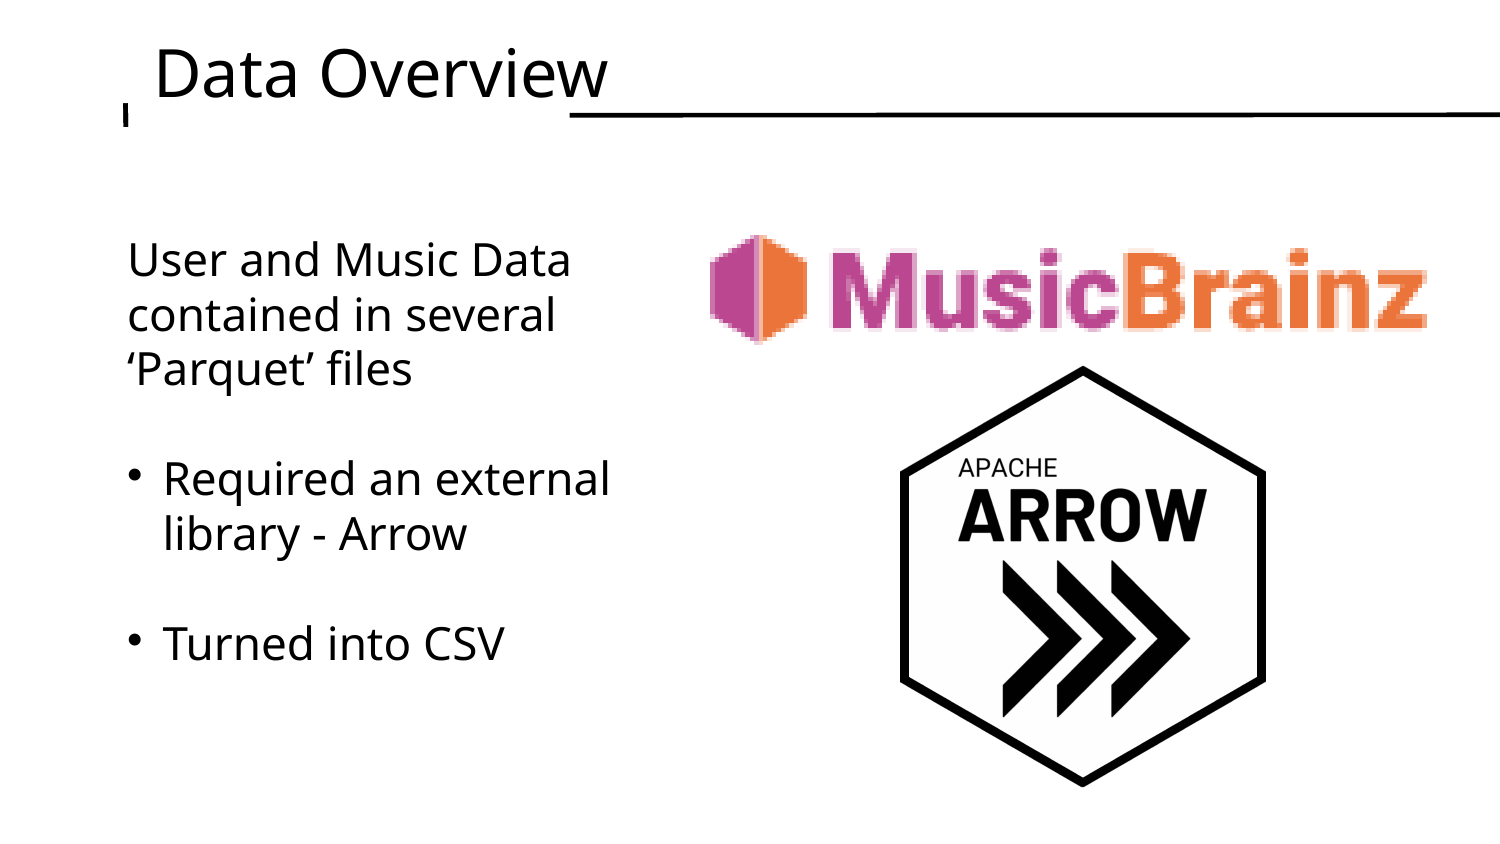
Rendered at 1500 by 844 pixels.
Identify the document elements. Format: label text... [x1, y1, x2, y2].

picture [679, 187, 1471, 788]
title Data Overview [138, 15, 1368, 110]
list User and Music Data contained in several ‘Parquet’ files Required an external library - Arrow Turned into CSV [112, 151, 674, 749]
